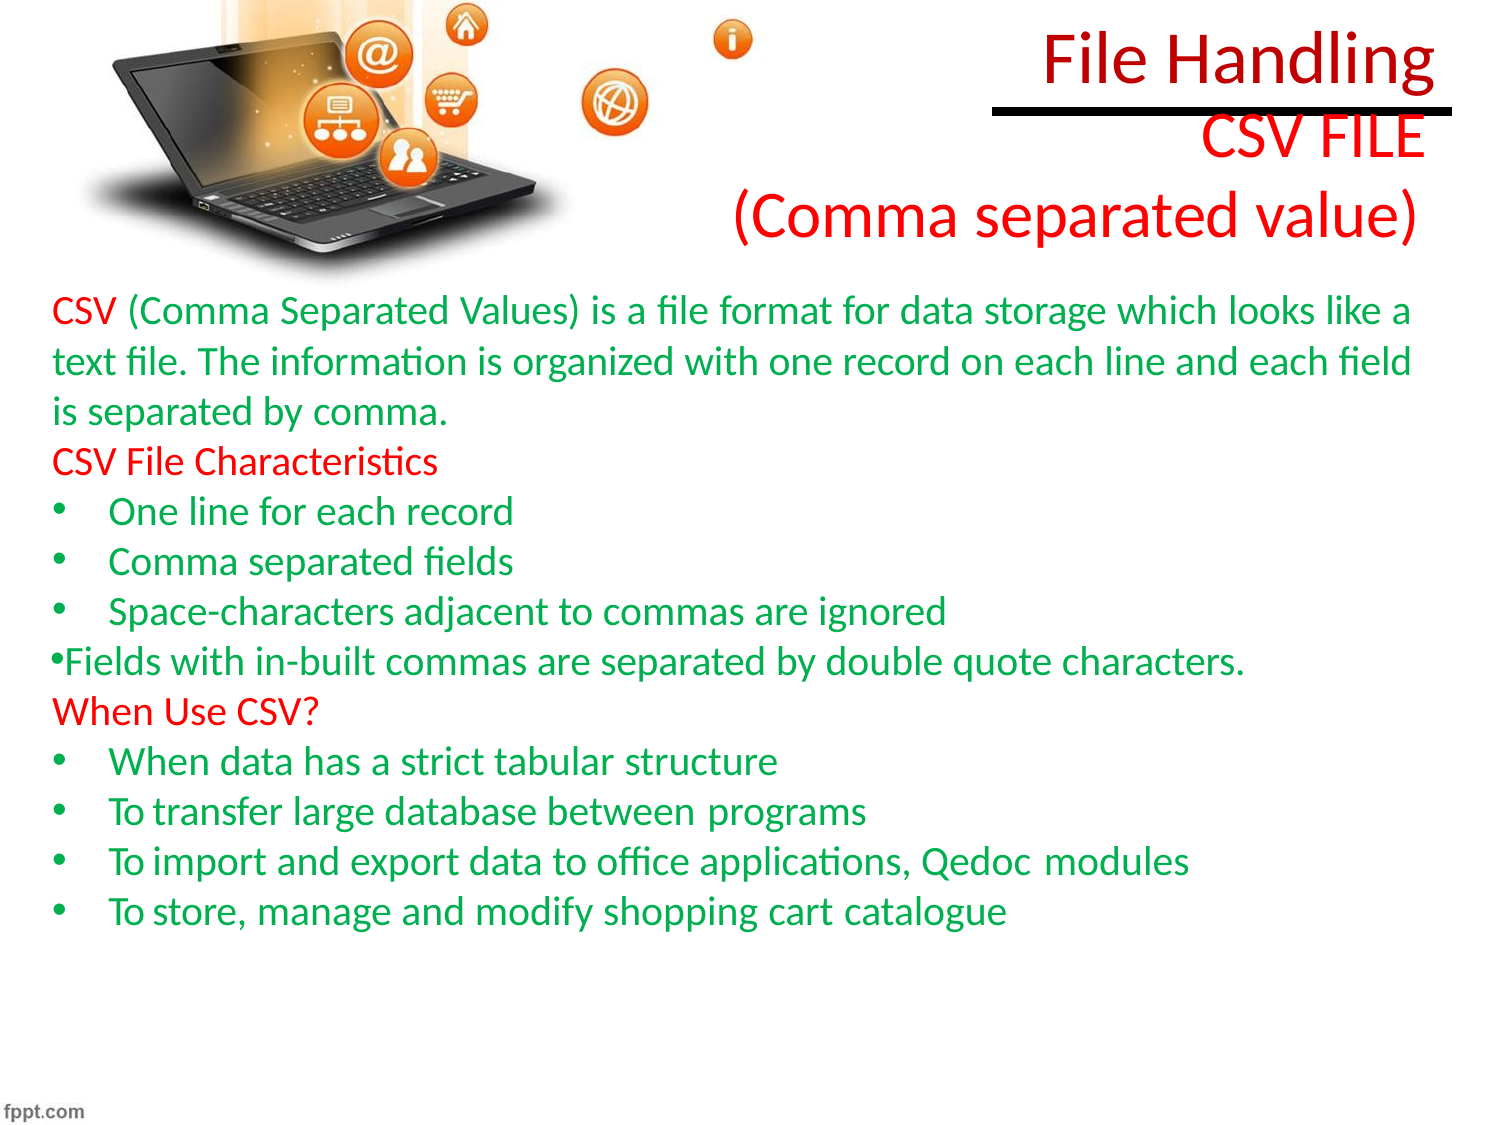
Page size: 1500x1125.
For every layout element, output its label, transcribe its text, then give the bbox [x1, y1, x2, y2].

title File Handling [1428, 112, 1439, 197]
text_box CSV FILE (Comma separated value) CSV (Comma Separated Values) is a file format for data storage which looks like a text file. The information is organized with one record on each line and each field is separated by comma. CSV File Characteristics One line for each record Comma separated fields Space-characters adjacent to commas are ignored Fields with in-built commas are separated by double quote characters. When Use CSV? When data has a strict tabular structure To transfer large database between programs To import and export data to office applications, Qedoc modules To store, manage and modify shopping cart catalogue [50, 88, 1428, 934]
title File Handling [1040, 6, 1439, 111]
picture [0, 0, 767, 1125]
